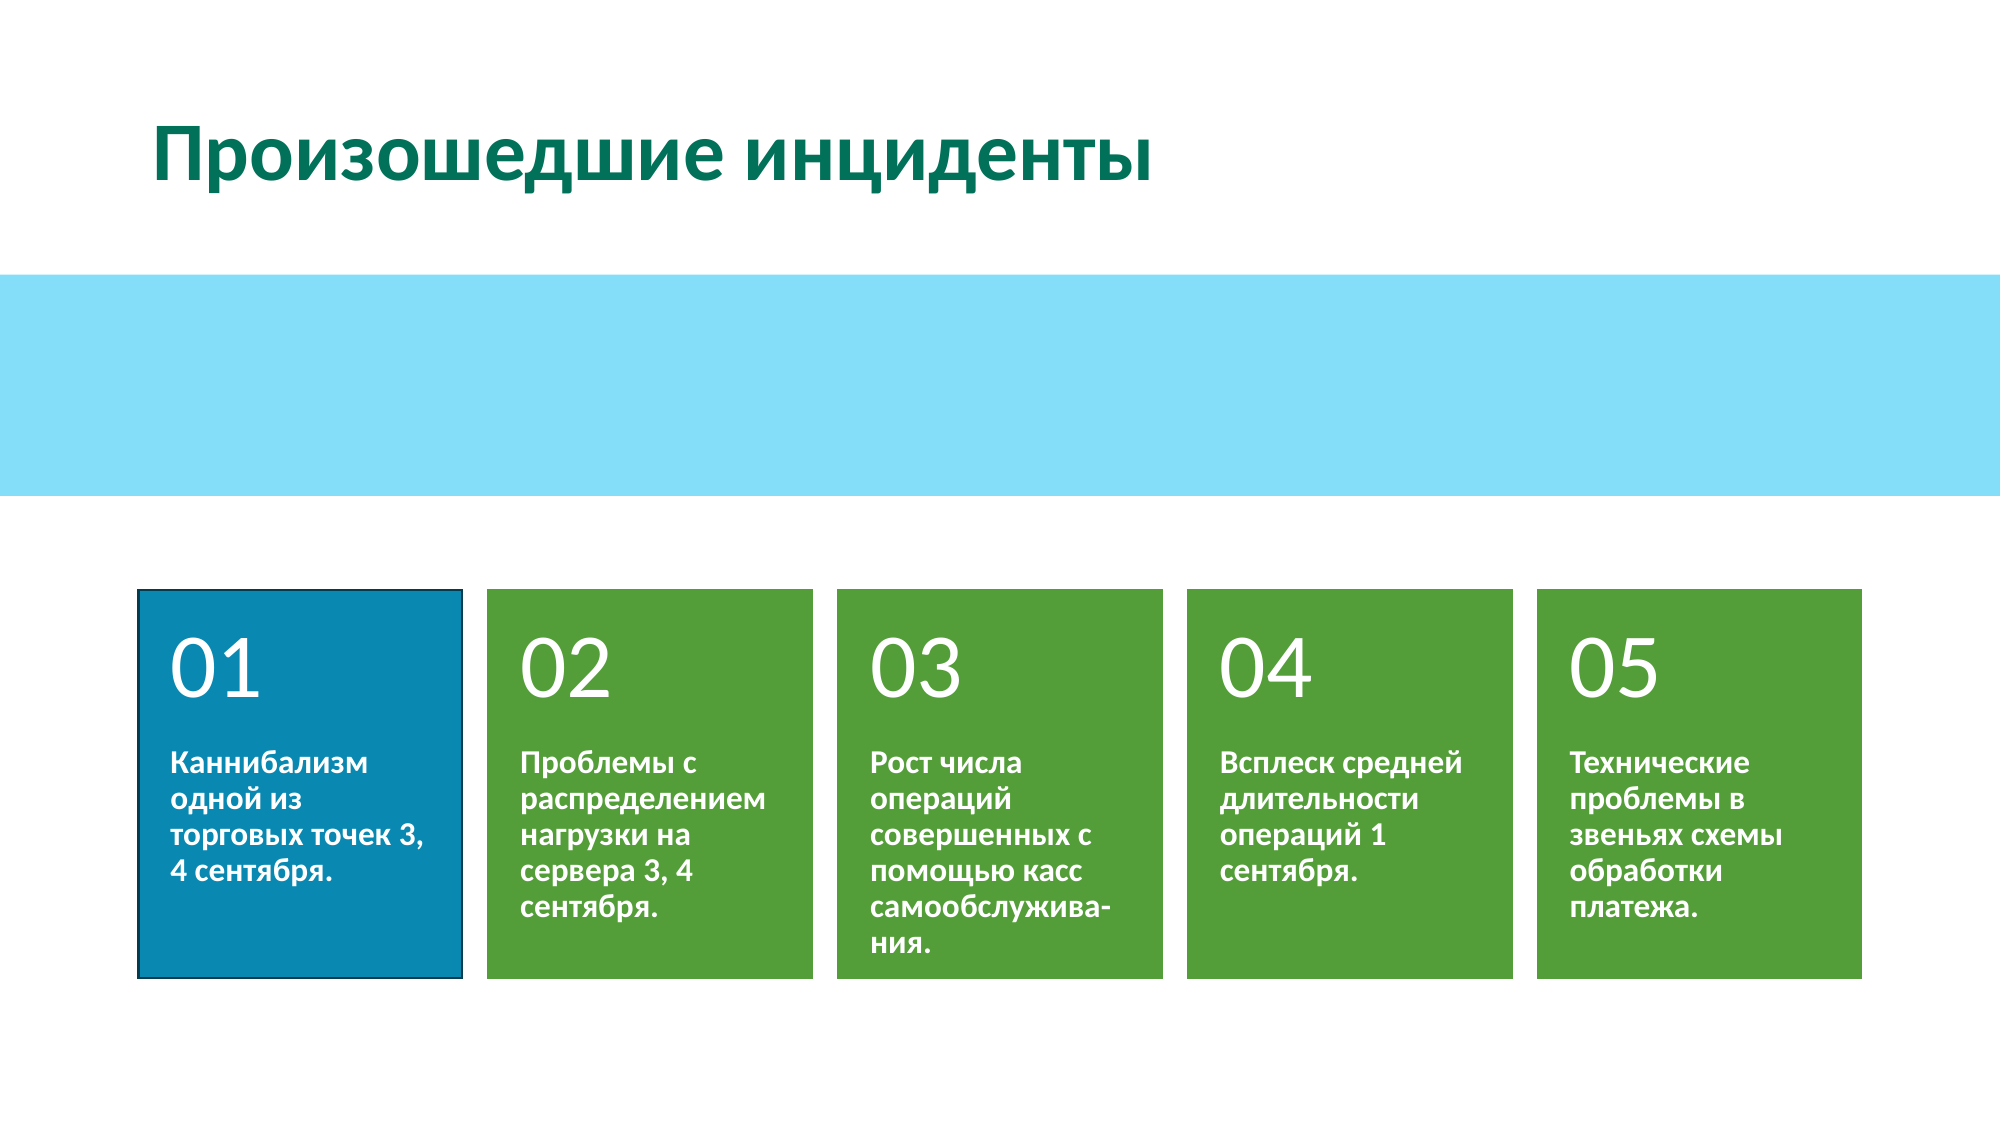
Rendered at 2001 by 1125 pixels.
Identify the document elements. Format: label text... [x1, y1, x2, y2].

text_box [137, 540, 1863, 1028]
title Произошедшие инциденты [137, 112, 1863, 330]
